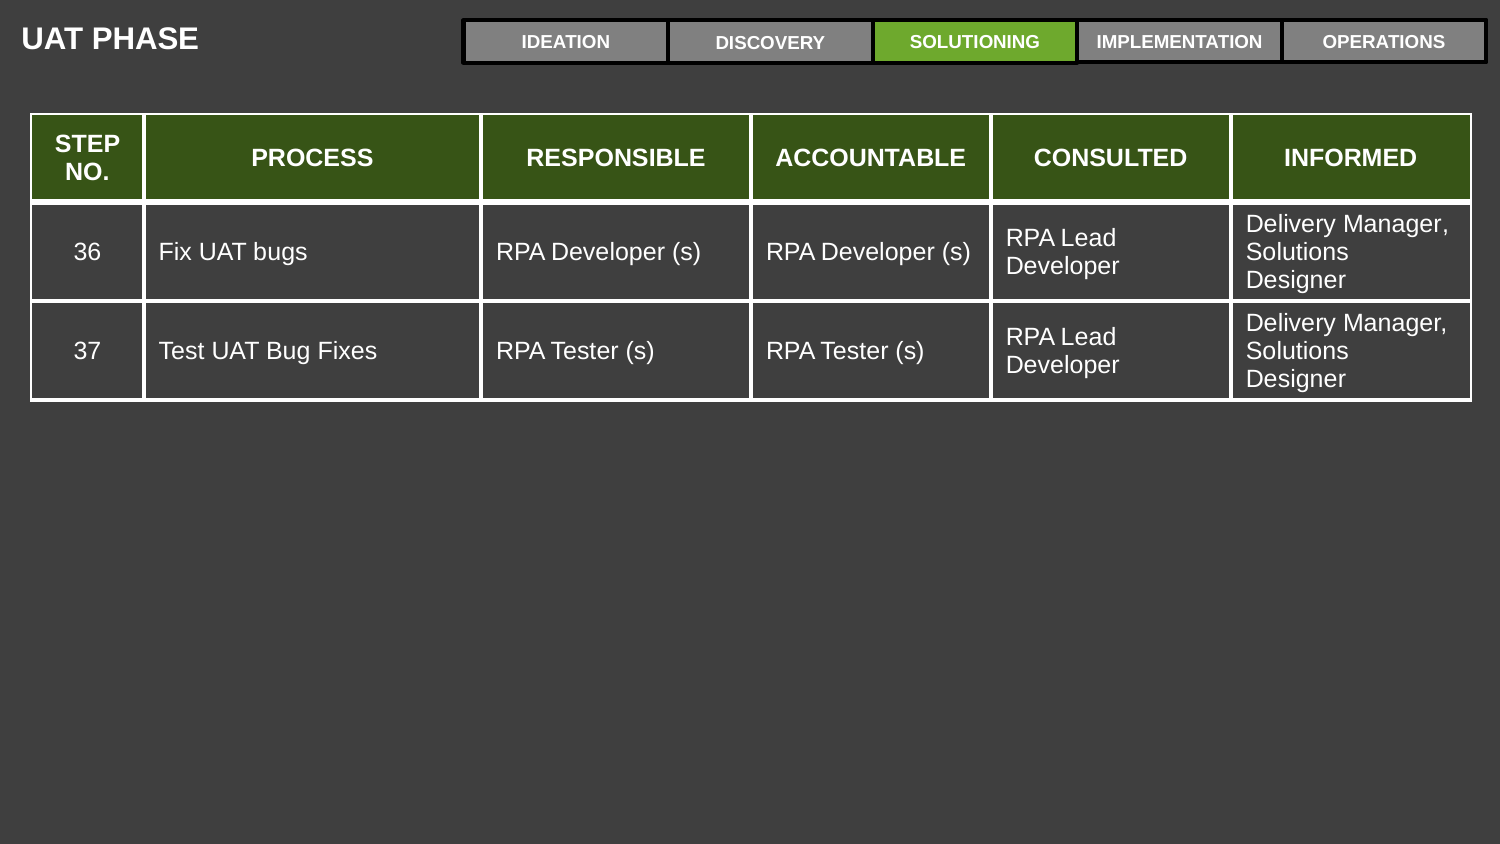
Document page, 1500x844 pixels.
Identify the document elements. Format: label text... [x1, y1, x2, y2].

text_box UAT PHASE [6, 3, 489, 98]
text_box OPERATIONS [1280, 18, 1488, 64]
table_cell 37 [32, 303, 142, 398]
text_box IMPLEMENTATION [1075, 18, 1280, 64]
table_cell RPA Tester (s) [753, 303, 989, 398]
table_header INFORMED [1233, 115, 1470, 199]
text_box DISCOVERY [666, 18, 871, 65]
table_header RESPONSIBLE [483, 115, 749, 199]
table_cell RPA Lead Developer [993, 303, 1229, 398]
text_box IDEATION [489, 18, 666, 65]
table_cell Delivery Manager, Solutions Designer [1233, 303, 1470, 398]
table_cell RPA Developer (s) [753, 205, 989, 299]
table_cell RPA Developer (s) [483, 205, 749, 299]
table_cell 36 [32, 205, 142, 299]
table_cell Delivery Manager, Solutions Designer [1233, 205, 1470, 299]
table_header STEP NO. [32, 115, 142, 199]
table_cell RPA Lead Developer [993, 205, 1229, 299]
table_header ACCOUNTABLE [753, 115, 989, 199]
table_header CONSULTED [993, 115, 1229, 199]
table_cell Test UAT Bug Fixes [146, 303, 479, 398]
table_cell Fix UAT bugs [146, 205, 479, 299]
table_cell RPA Tester (s) [483, 303, 749, 398]
table_header PROCESS [146, 115, 479, 199]
text_box SOLUTIONING [871, 18, 1079, 65]
